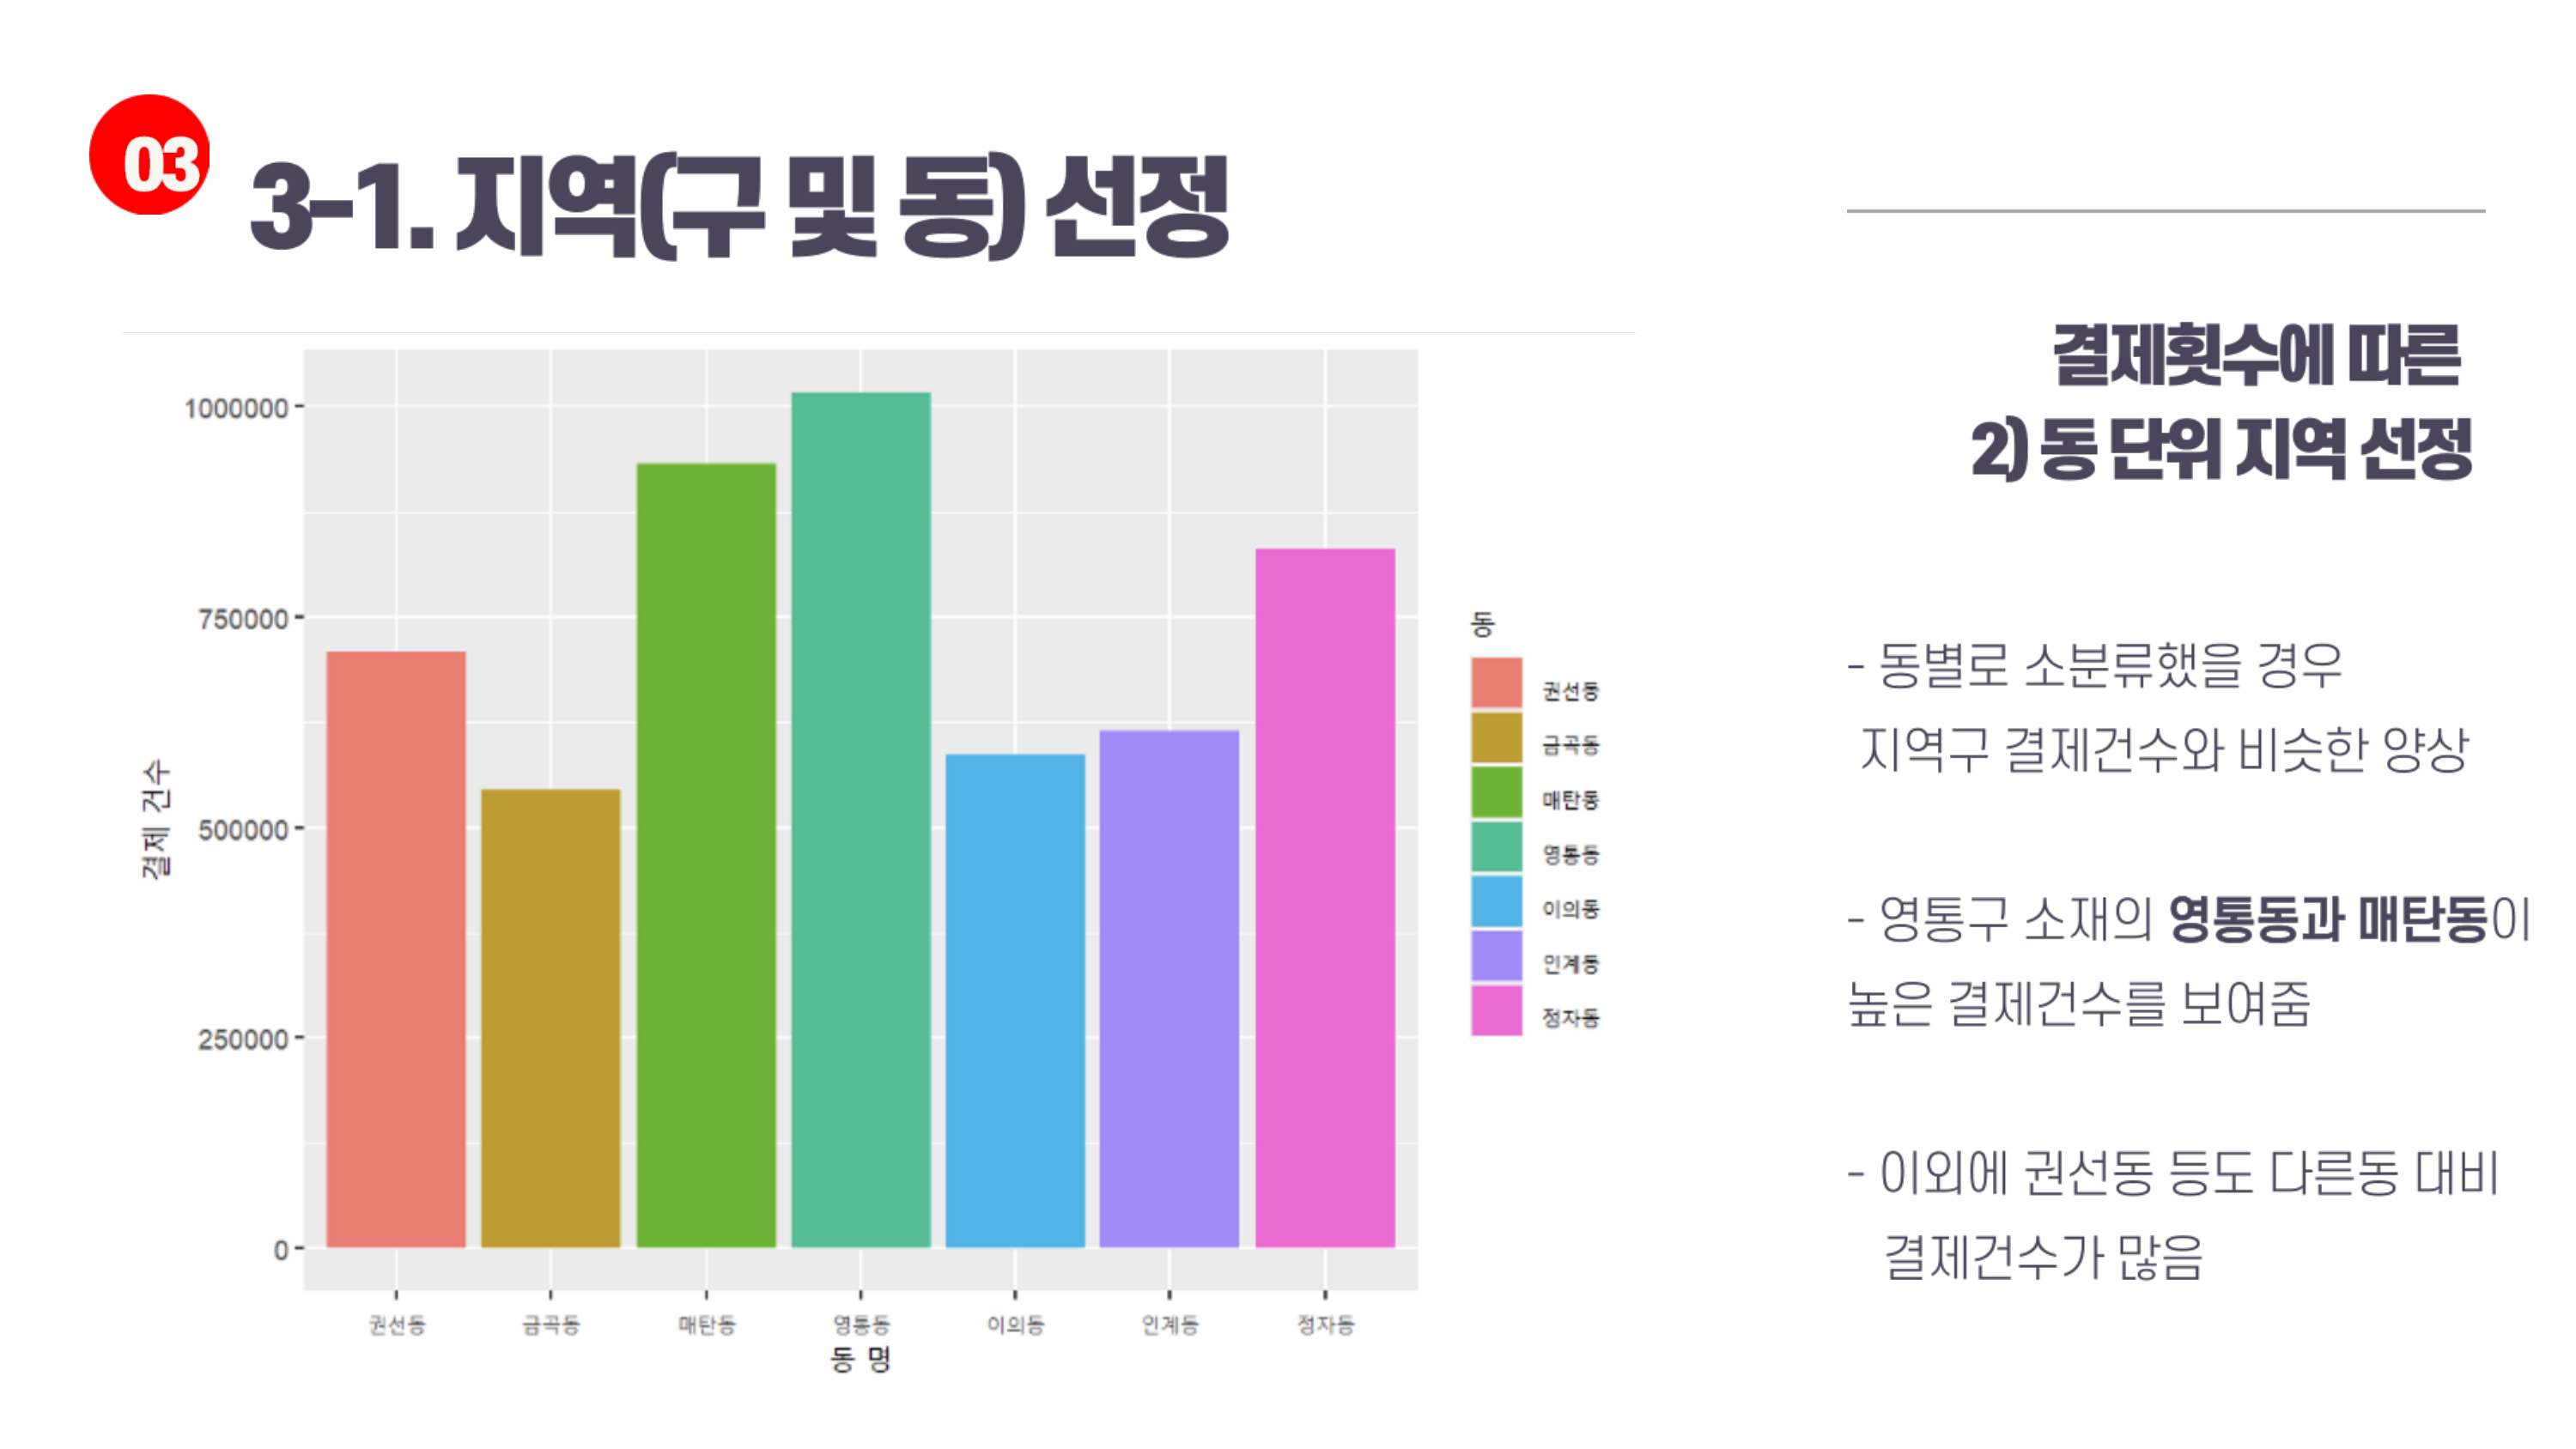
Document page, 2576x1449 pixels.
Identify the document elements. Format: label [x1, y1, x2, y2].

text_box [1846, 205, 2487, 217]
picture [1839, 624, 2576, 1323]
text_box [89, 94, 210, 215]
picture [1438, 299, 2508, 526]
picture [113, 107, 1287, 311]
text_box [123, 331, 1637, 1394]
